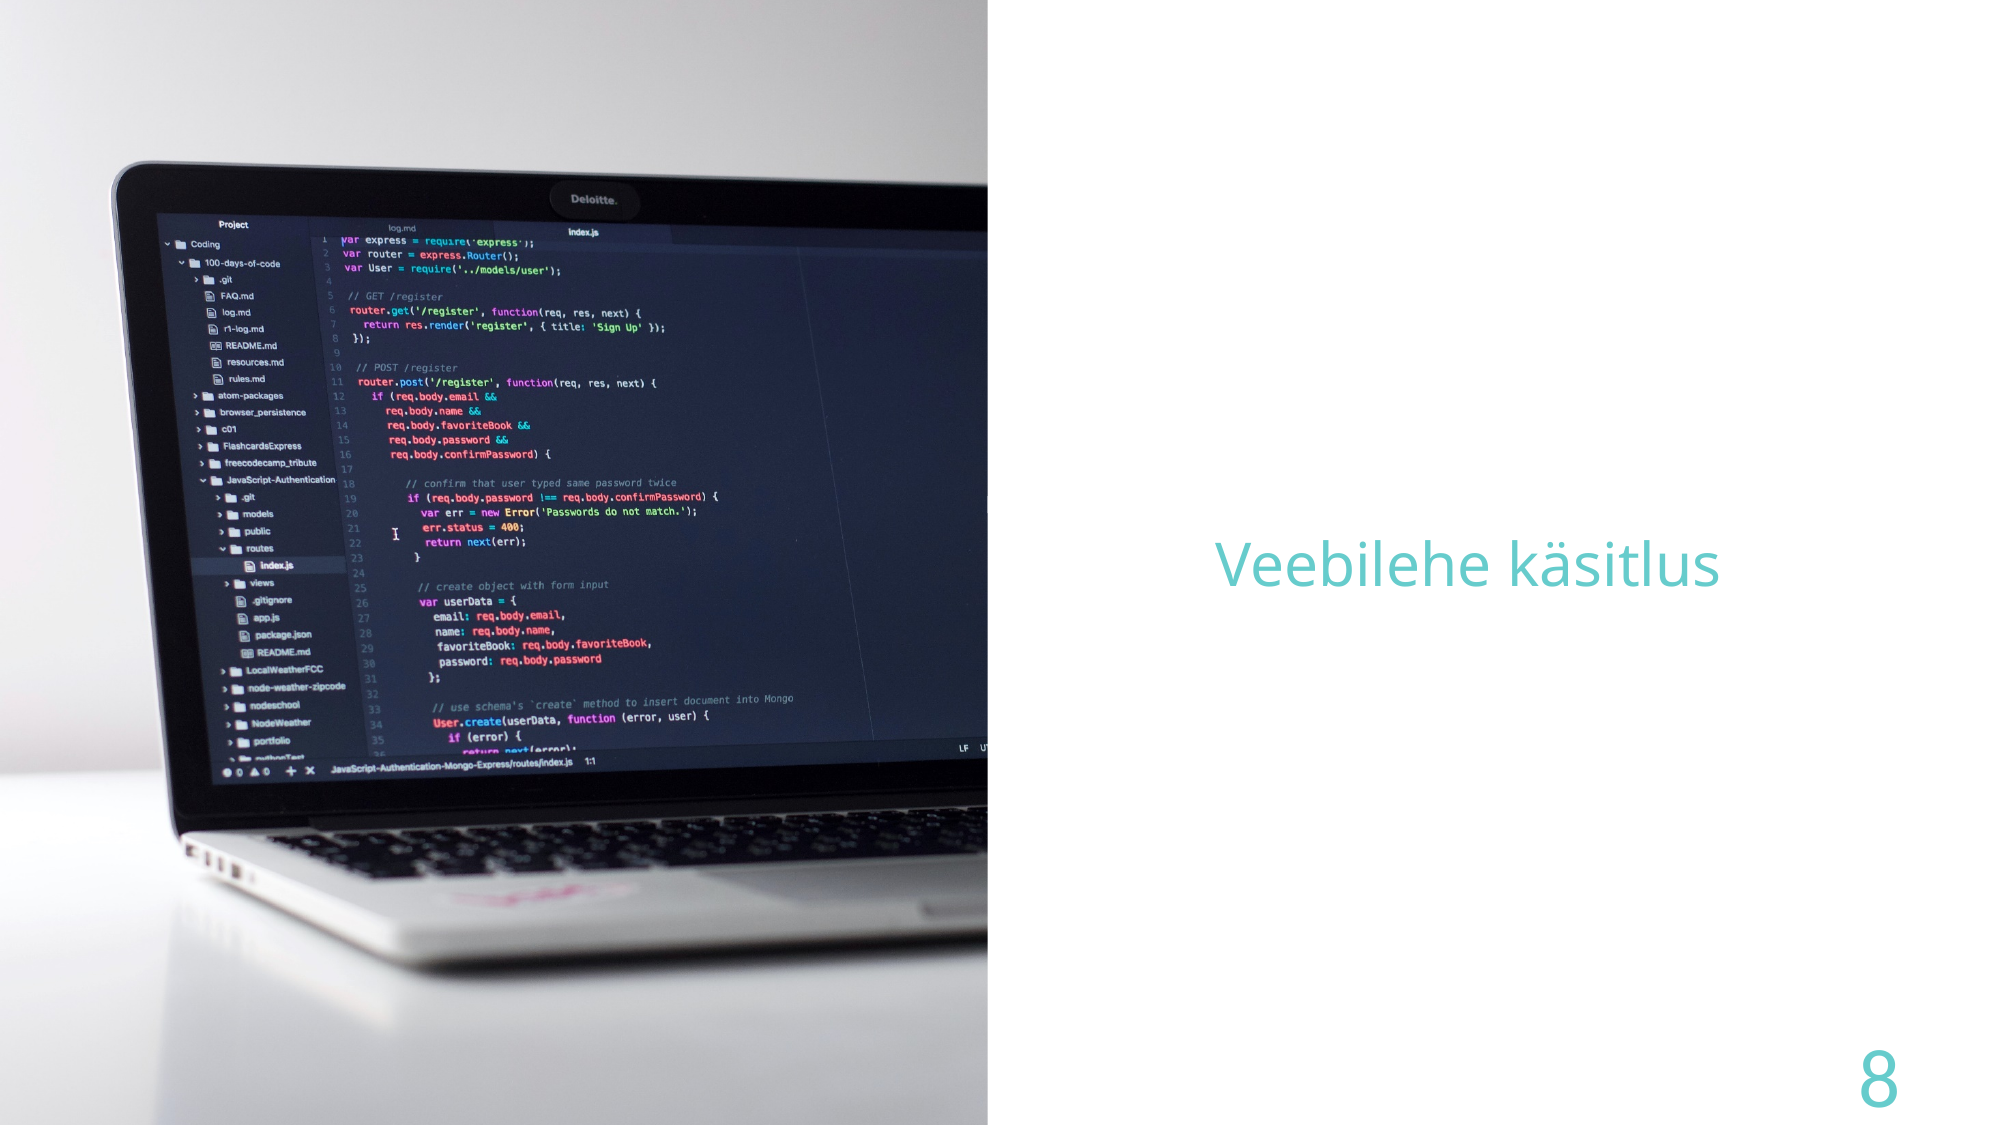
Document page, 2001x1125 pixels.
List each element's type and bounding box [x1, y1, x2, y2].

picture [0, 0, 987, 1125]
text_box [987, 0, 2000, 1125]
